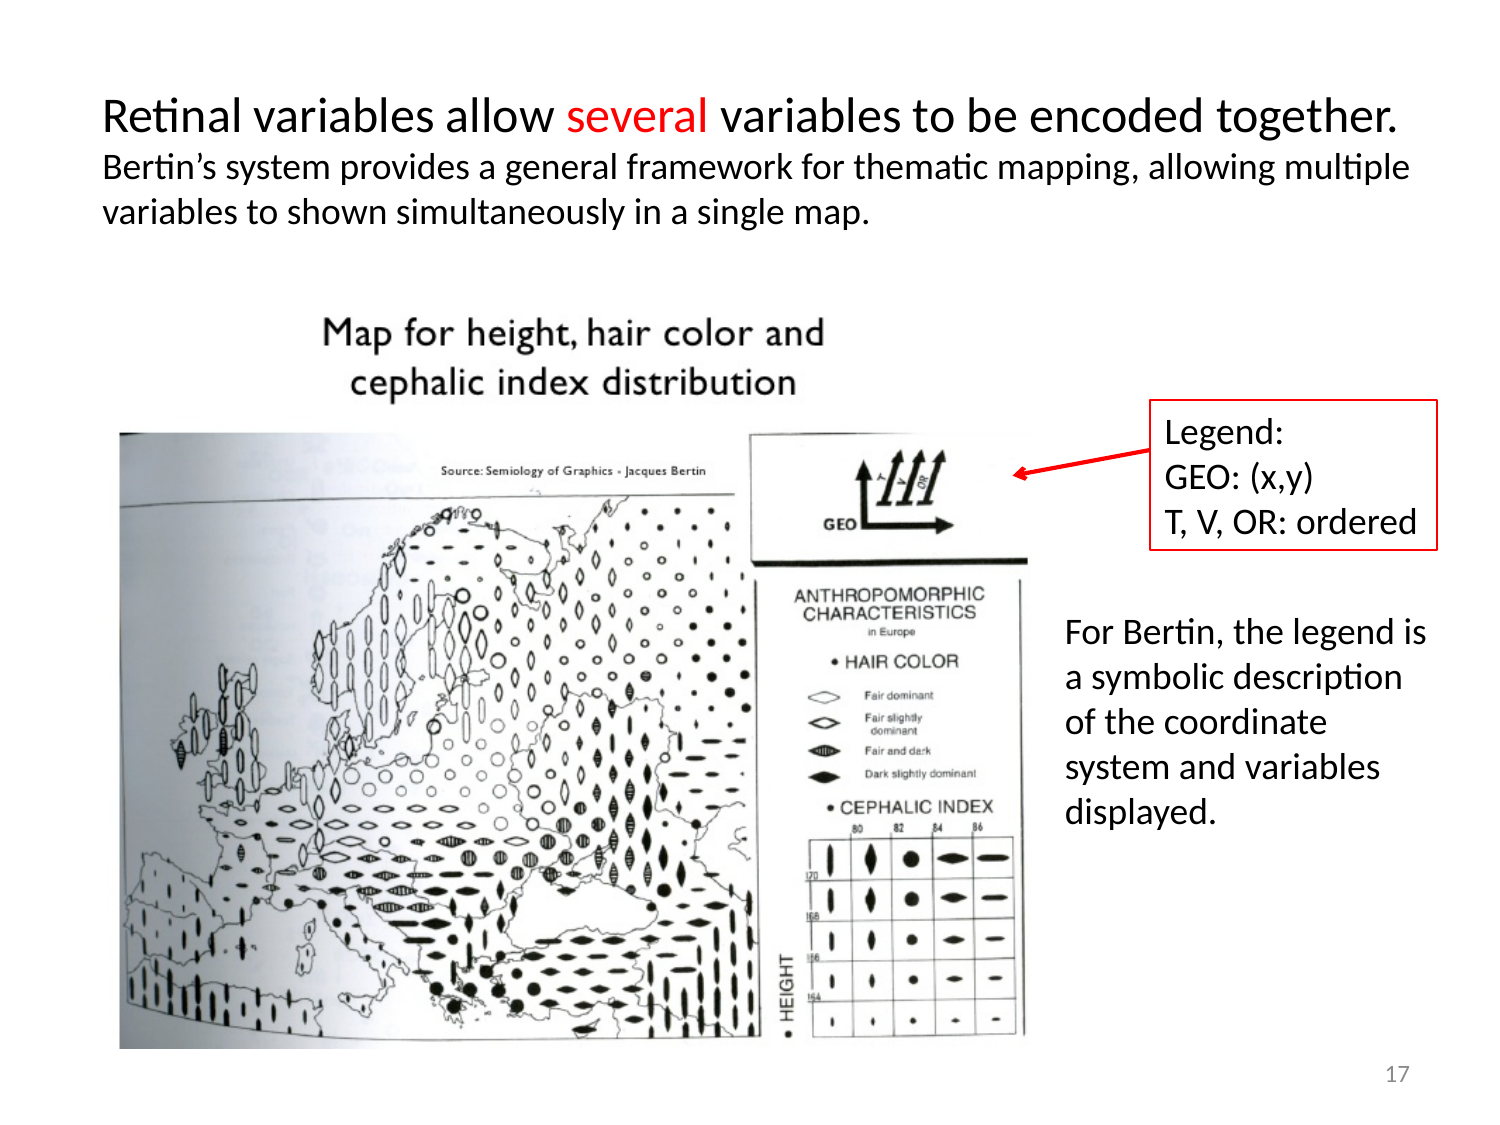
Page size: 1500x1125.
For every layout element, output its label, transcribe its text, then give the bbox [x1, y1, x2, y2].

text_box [1012, 449, 1151, 476]
text_box Retinal variables allow several variables to be encoded together. Bertin’s system provides a general framework for thematic mapping, allowing multiple variables to shown simultaneously in a single map. [87, 74, 1438, 240]
text_box Legend: GEO: (x,y) T, V, OR: ordered [1149, 399, 1438, 550]
text_box For Bertin, the legend is a symbolic description of the coordinate system and variables displayed. [1091, 599, 1450, 840]
picture [62, 280, 1087, 1050]
slide_number 17 [1074, 1042, 1425, 1103]
